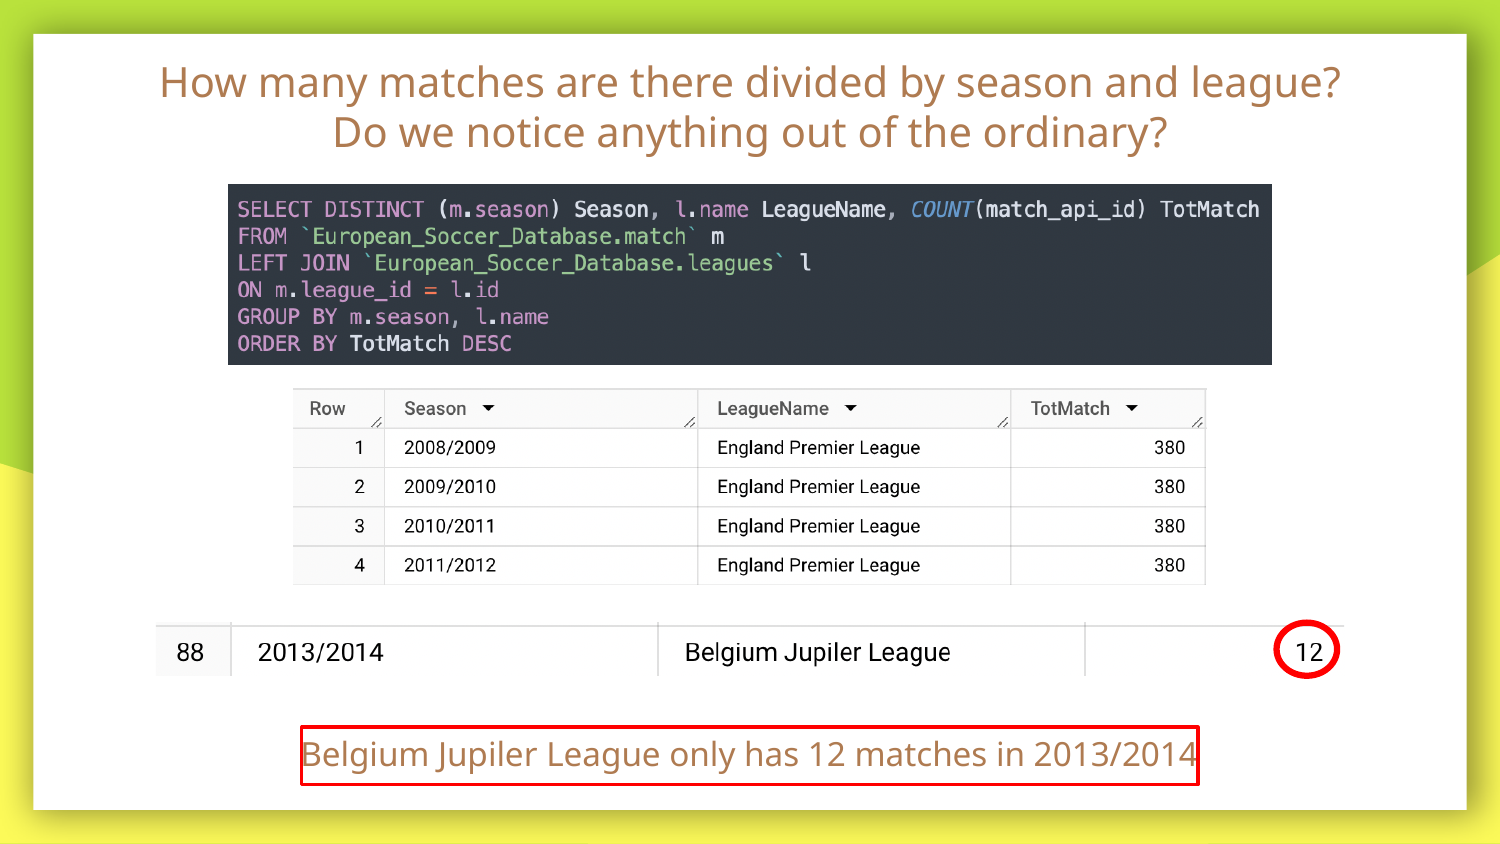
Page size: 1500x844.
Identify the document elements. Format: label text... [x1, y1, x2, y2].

title Belgium Jupiler League only has 12 matches in 2013/2014 [263, 718, 1237, 776]
text_box [301, 727, 1198, 785]
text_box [155, 622, 1345, 676]
title How many matches are there divided by season and league? Do we notice anything out of the ordinary? [134, 40, 1366, 198]
picture [292, 388, 1208, 585]
picture [227, 183, 1273, 365]
